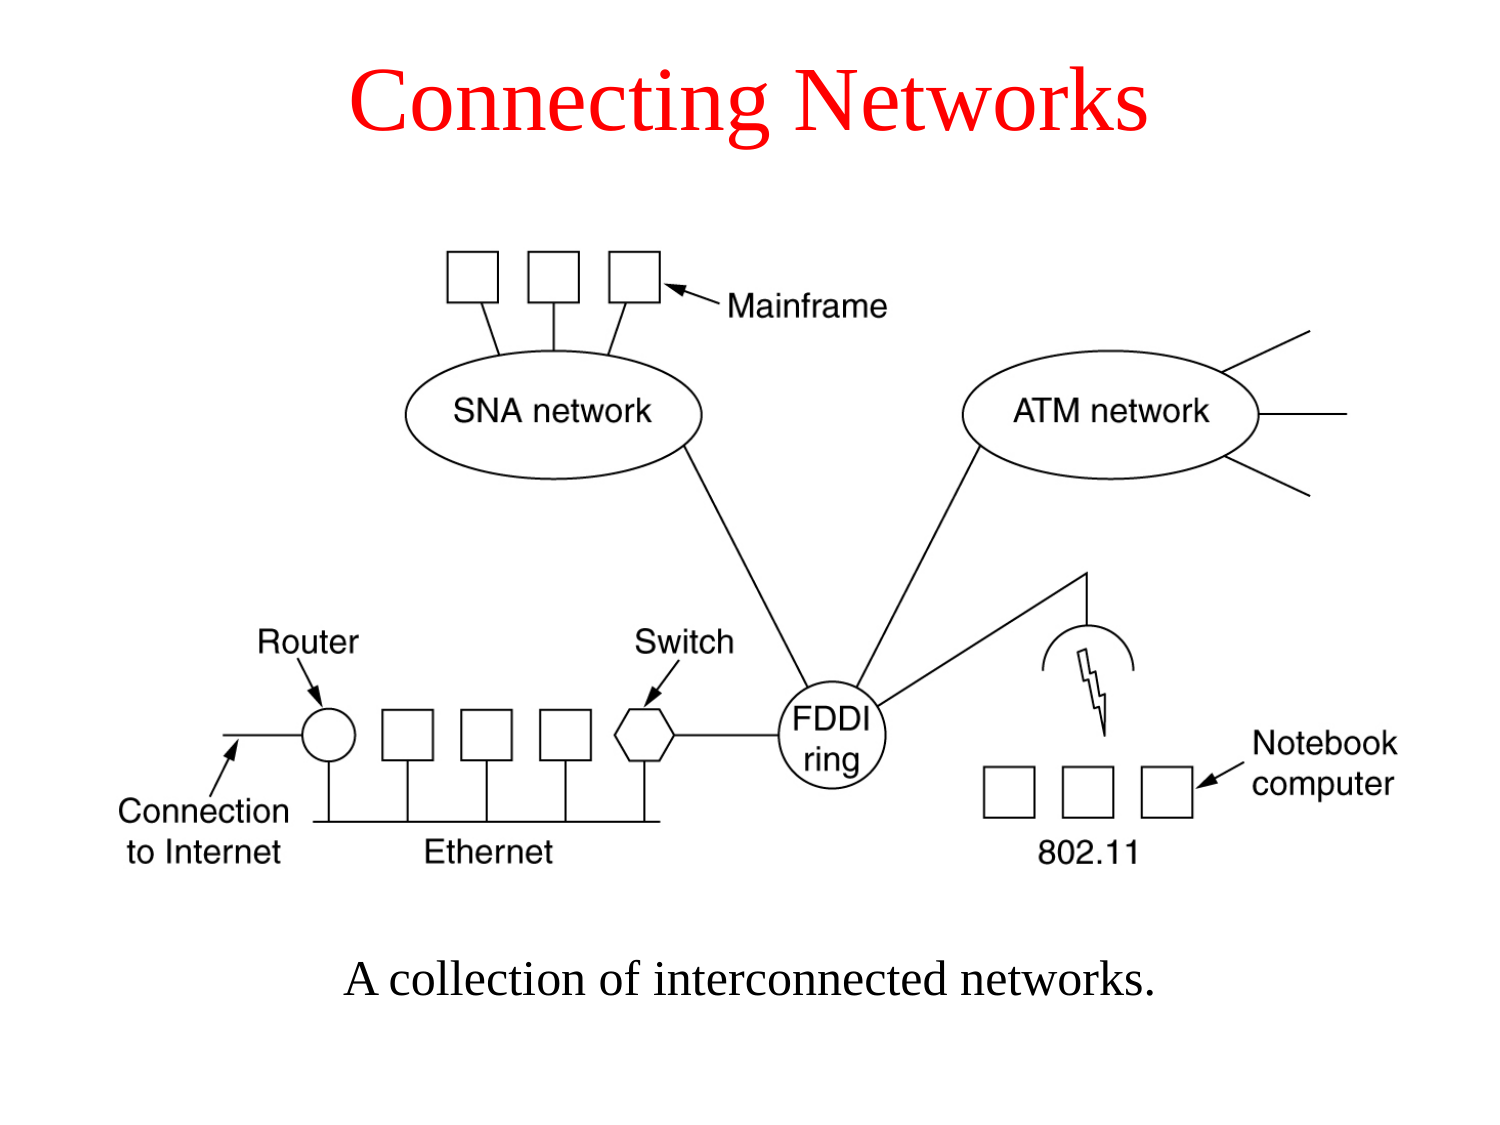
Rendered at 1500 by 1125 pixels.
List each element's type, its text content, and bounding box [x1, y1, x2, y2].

title Connecting Networks [0, 0, 1500, 188]
picture [114, 247, 1398, 872]
list A collection of interconnected networks. [0, 937, 1500, 1076]
